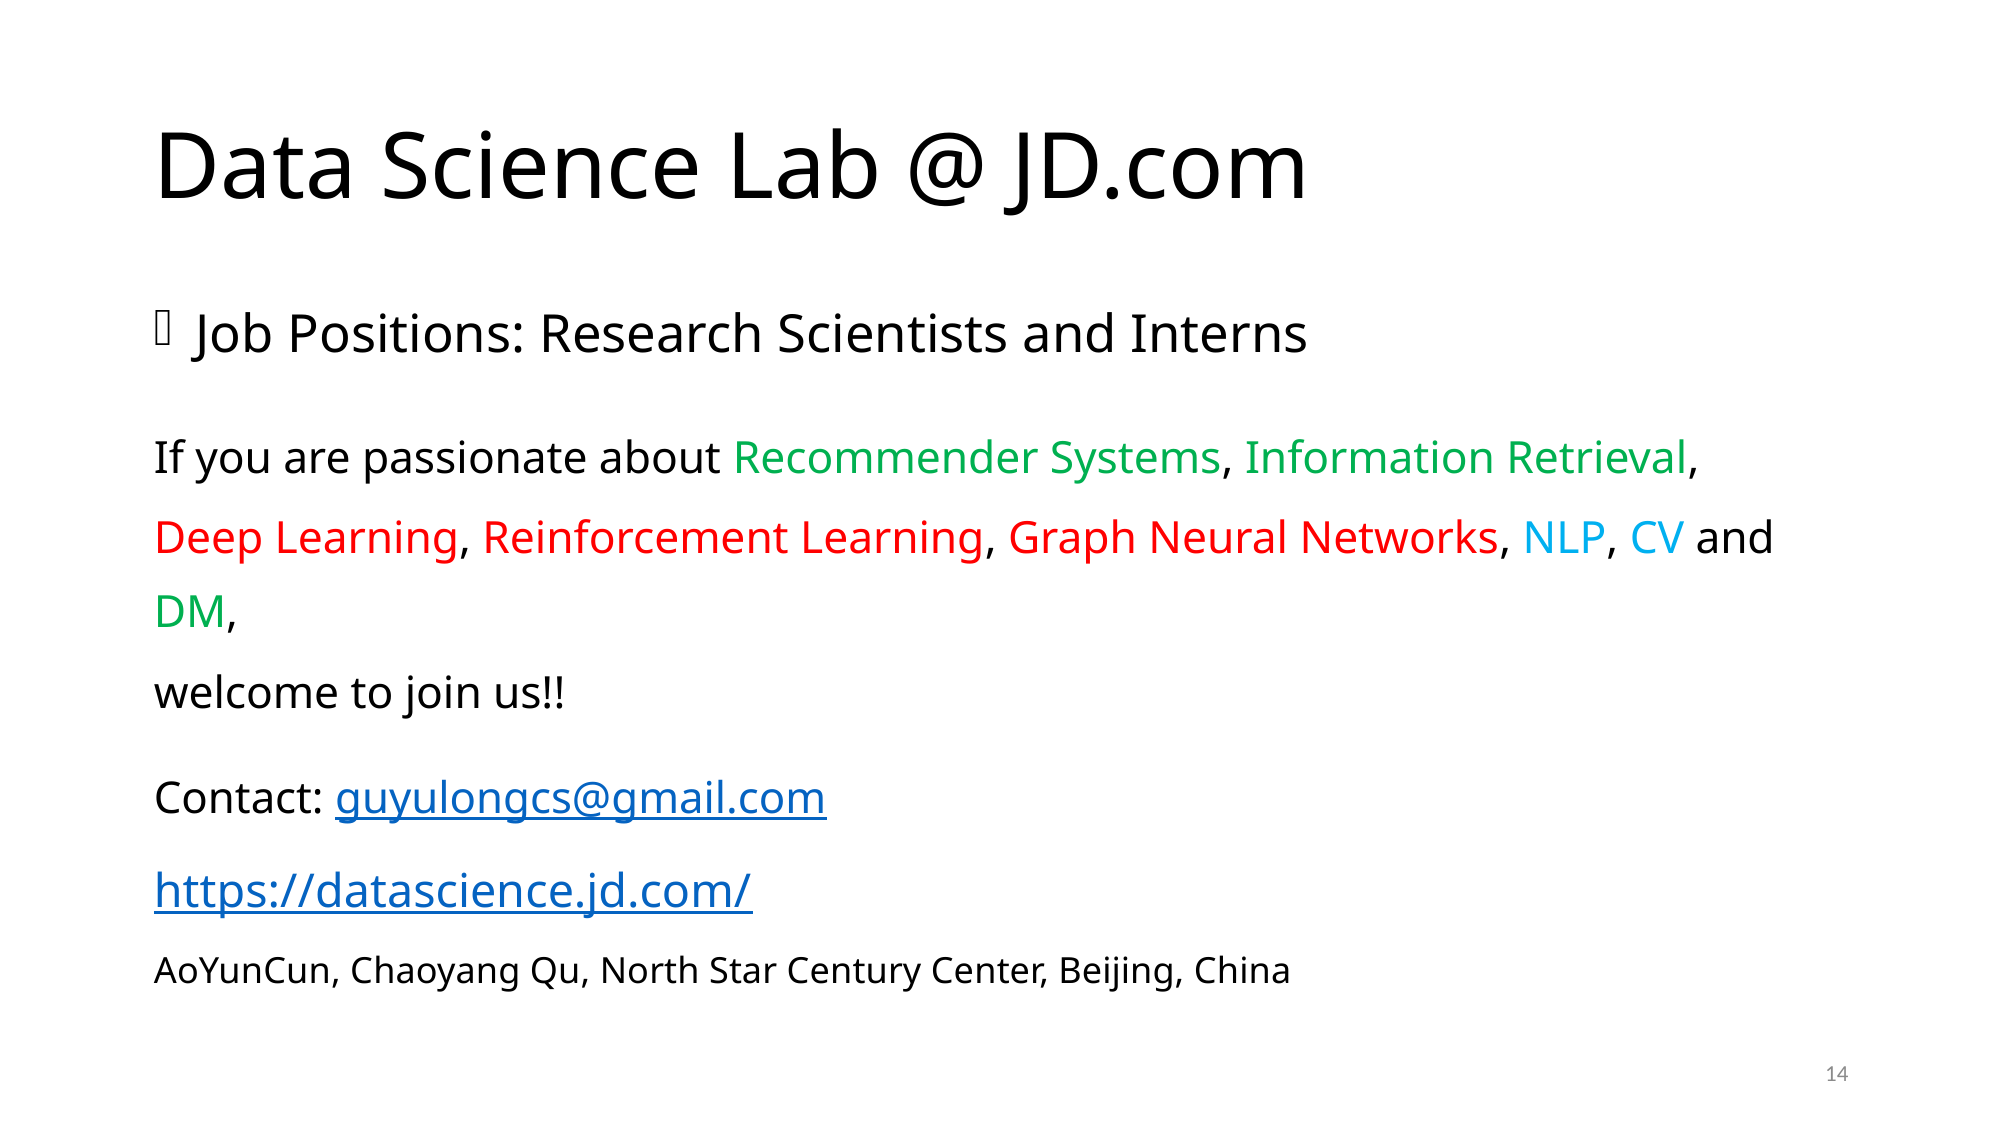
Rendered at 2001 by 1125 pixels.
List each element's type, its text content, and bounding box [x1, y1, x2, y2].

title Data Science Lab @ JD.com [138, 60, 1864, 278]
slide_number 14 [1413, 1042, 1864, 1103]
list Job Positions: Research Scientists and Interns If you are passionate about Recommender Systems, Information Retrieval, Deep Learning, Reinforcement Learning, Graph Neural Networks, NLP, CV and DM, welcome to join us!! Contact: guyulongcs@gmail.com https://datascience.jd.com/ AoYunCun, Chaoyang Qu, North Star Century Center, Beijing, China [138, 299, 1864, 1014]
